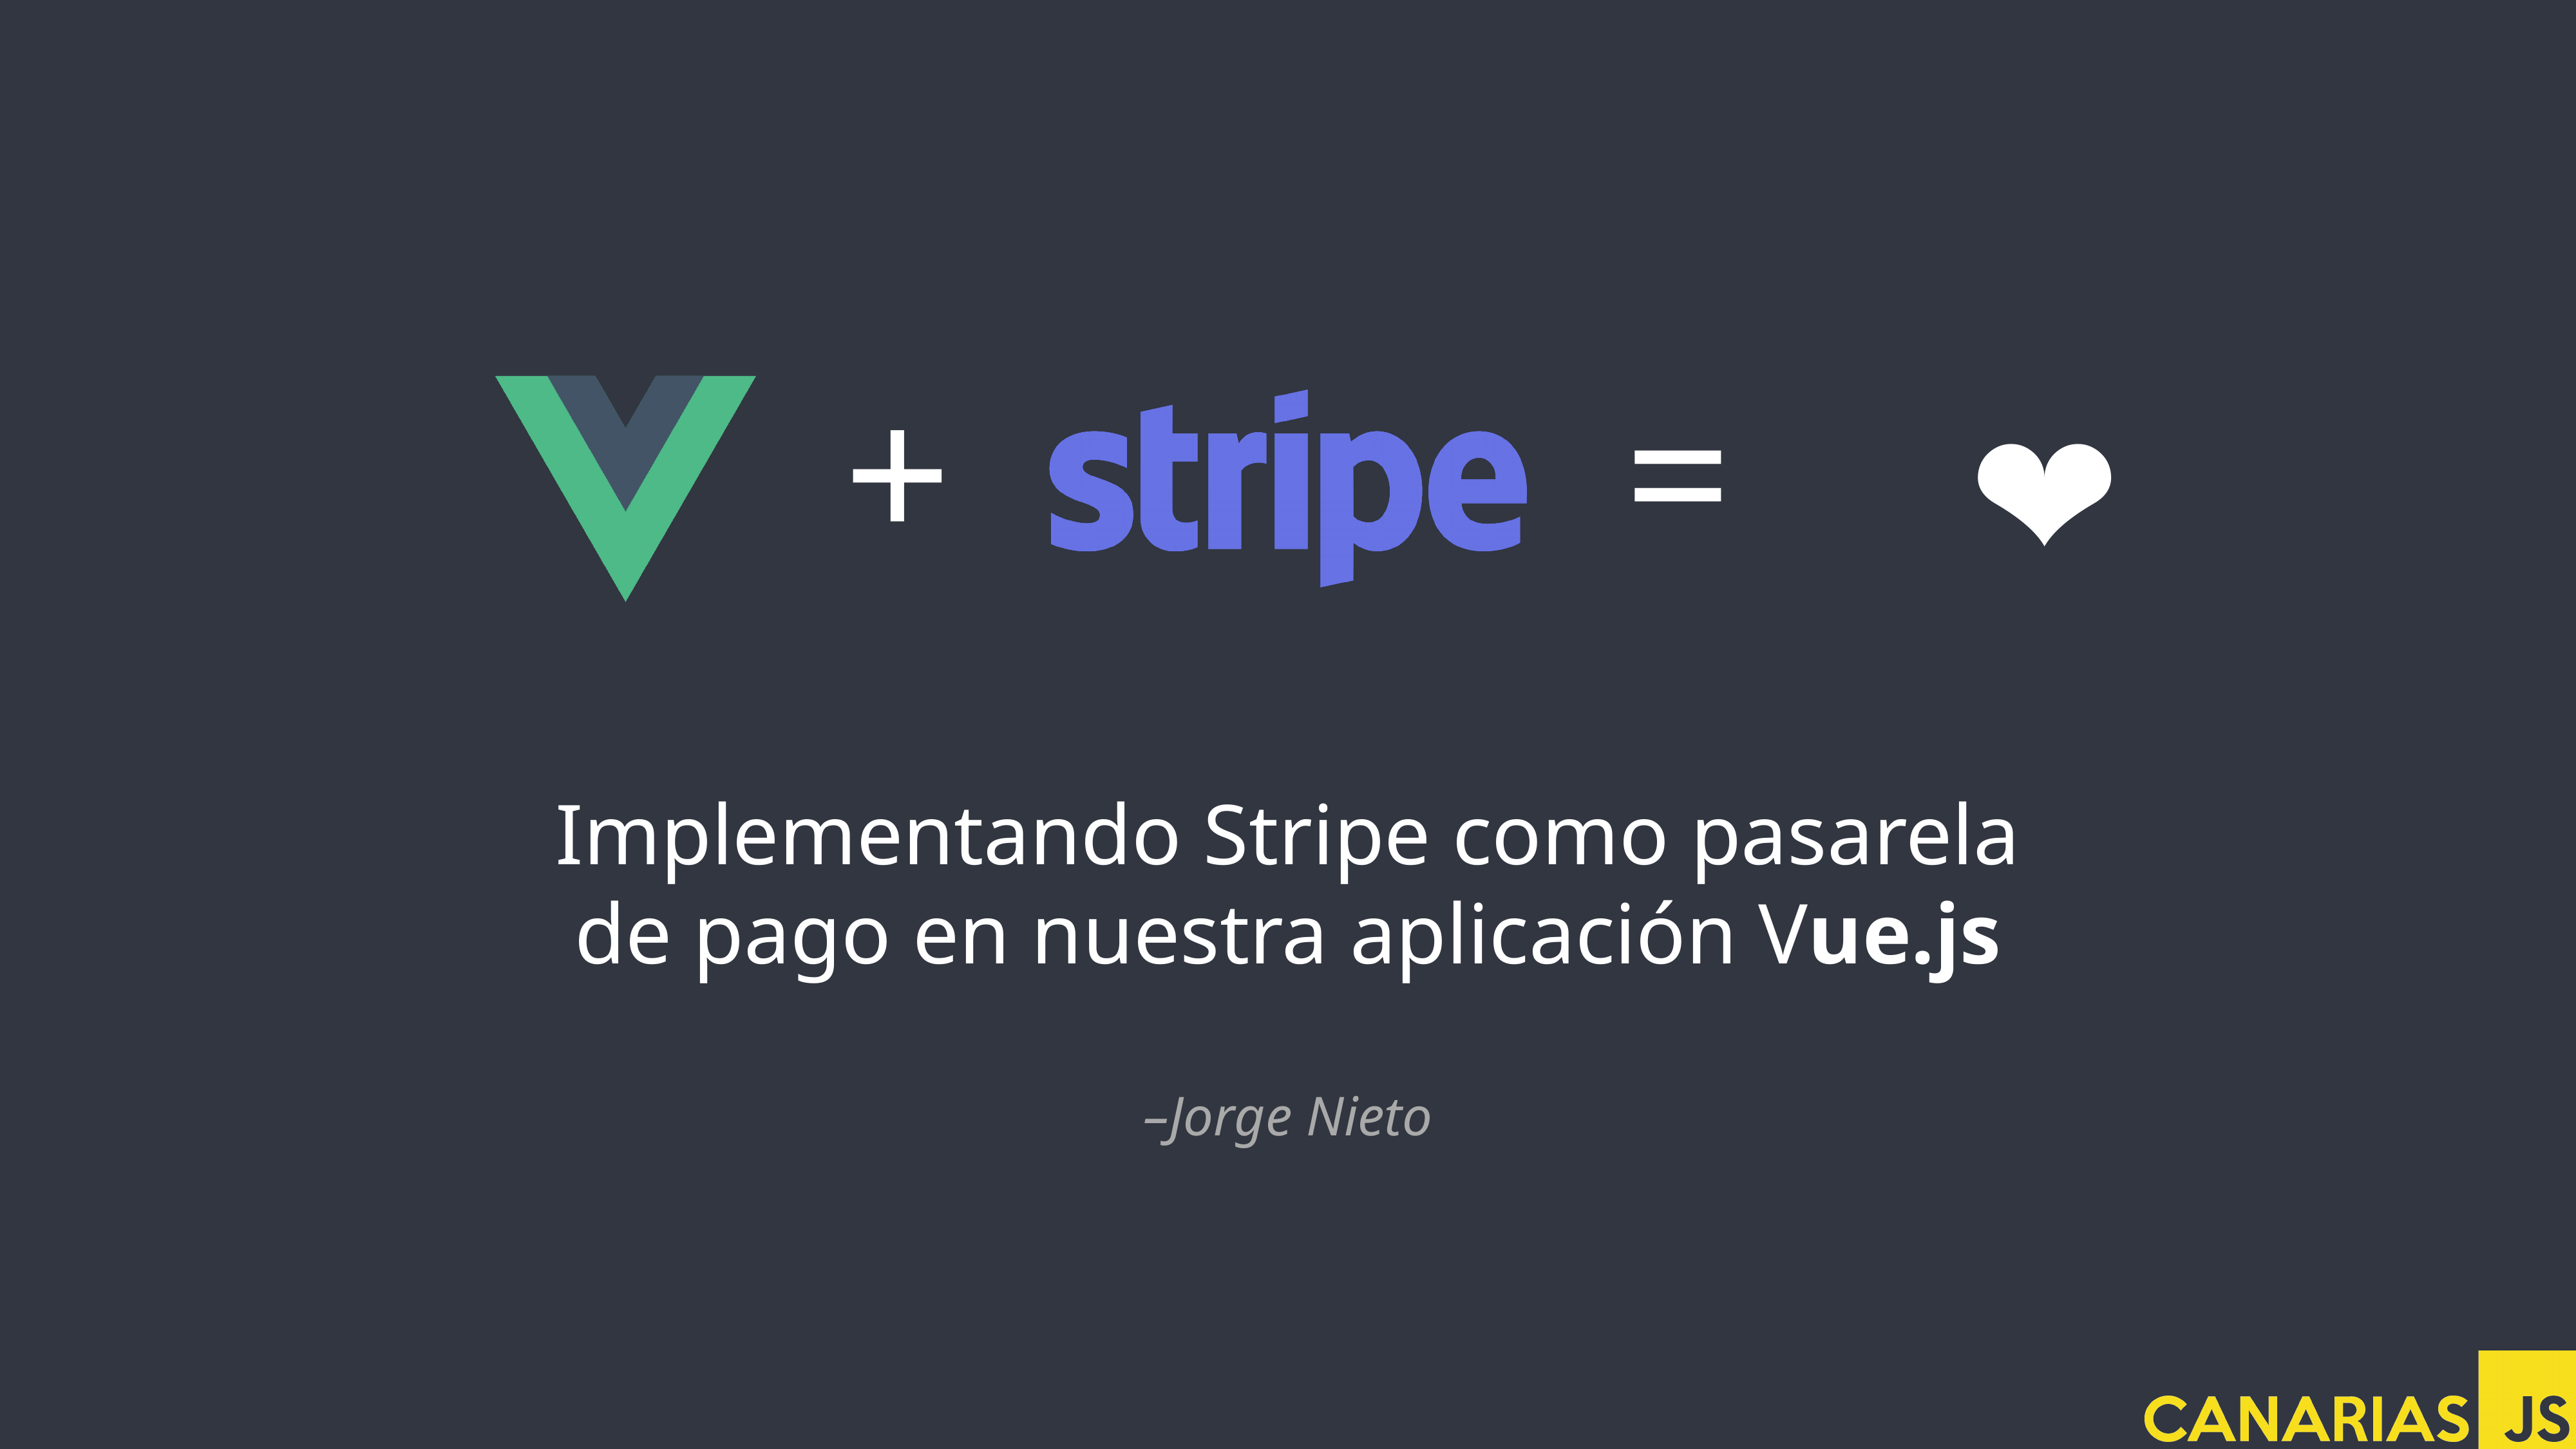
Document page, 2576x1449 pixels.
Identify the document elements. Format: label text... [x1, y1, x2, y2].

picture [2145, 1350, 2576, 1449]
text_box ❤️ [1960, 372, 2129, 606]
picture [978, 341, 1598, 636]
text_box + [826, 386, 970, 591]
picture [419, 289, 819, 688]
subtitle –Jorge Nieto [510, 1074, 2066, 1188]
title Implementando Stripe como pasarela de pago en nuestra aplicación Vue.js [510, 771, 2066, 989]
text_box = [1606, 386, 1750, 591]
